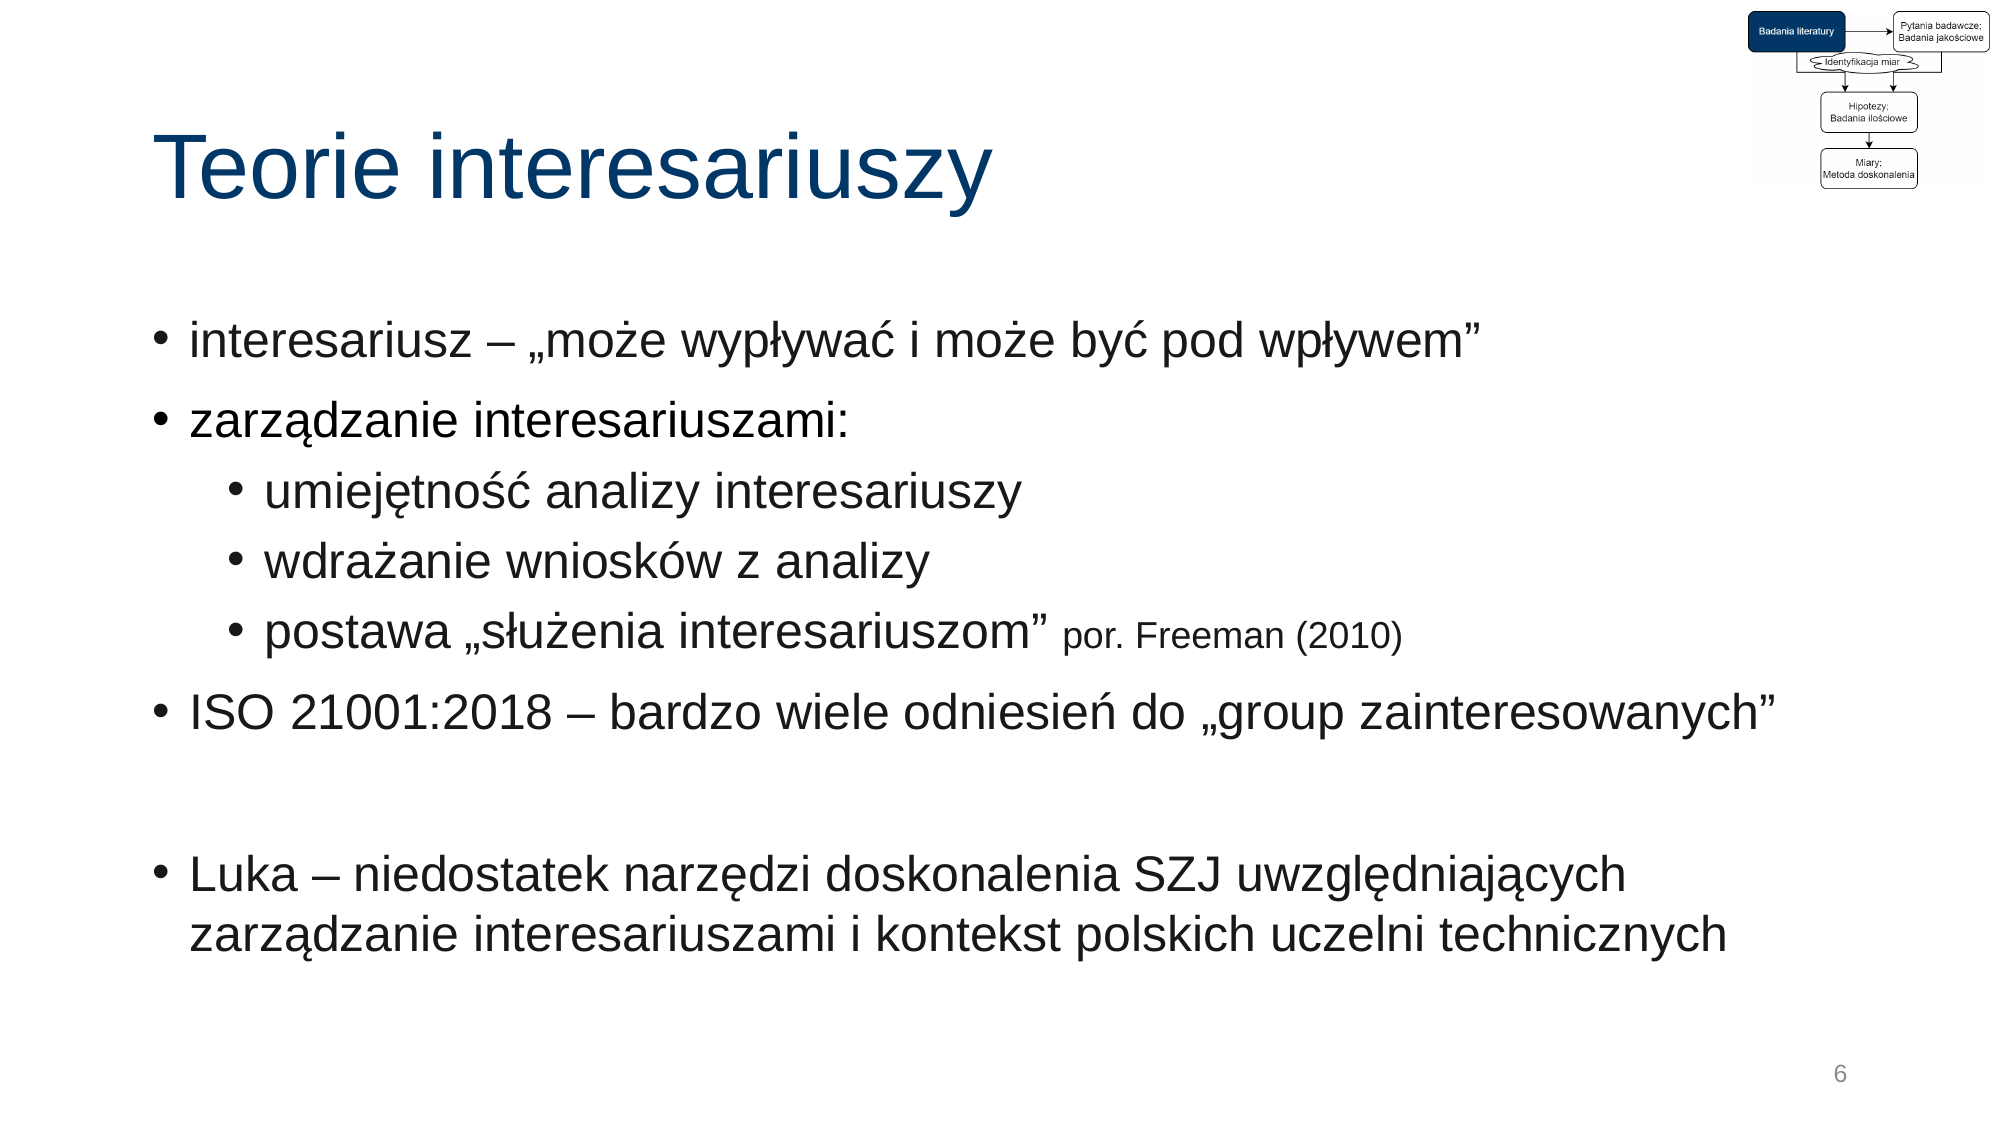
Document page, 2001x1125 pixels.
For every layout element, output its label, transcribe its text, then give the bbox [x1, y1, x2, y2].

slide_number 6 [1412, 1042, 1863, 1103]
list interesariusz – „może wypływać i może być pod wpływem” zarządzanie interesariuszami: umiejętność analizy interesariuszy wdrażanie wniosków z analizy postawa „służenia interesariuszom” por. Freeman (2010) ISO 21001:2018 – bardzo wiele odniesień do „group zainteresowanych” Luka – niedostatek narzędzi doskonalenia SZJ uwzględniających zarządzanie interesariuszami i kontekst polskich uczelni technicznych [137, 299, 1863, 1014]
picture [1747, 11, 1990, 189]
title Teorie interesariuszy [137, 59, 1863, 278]
